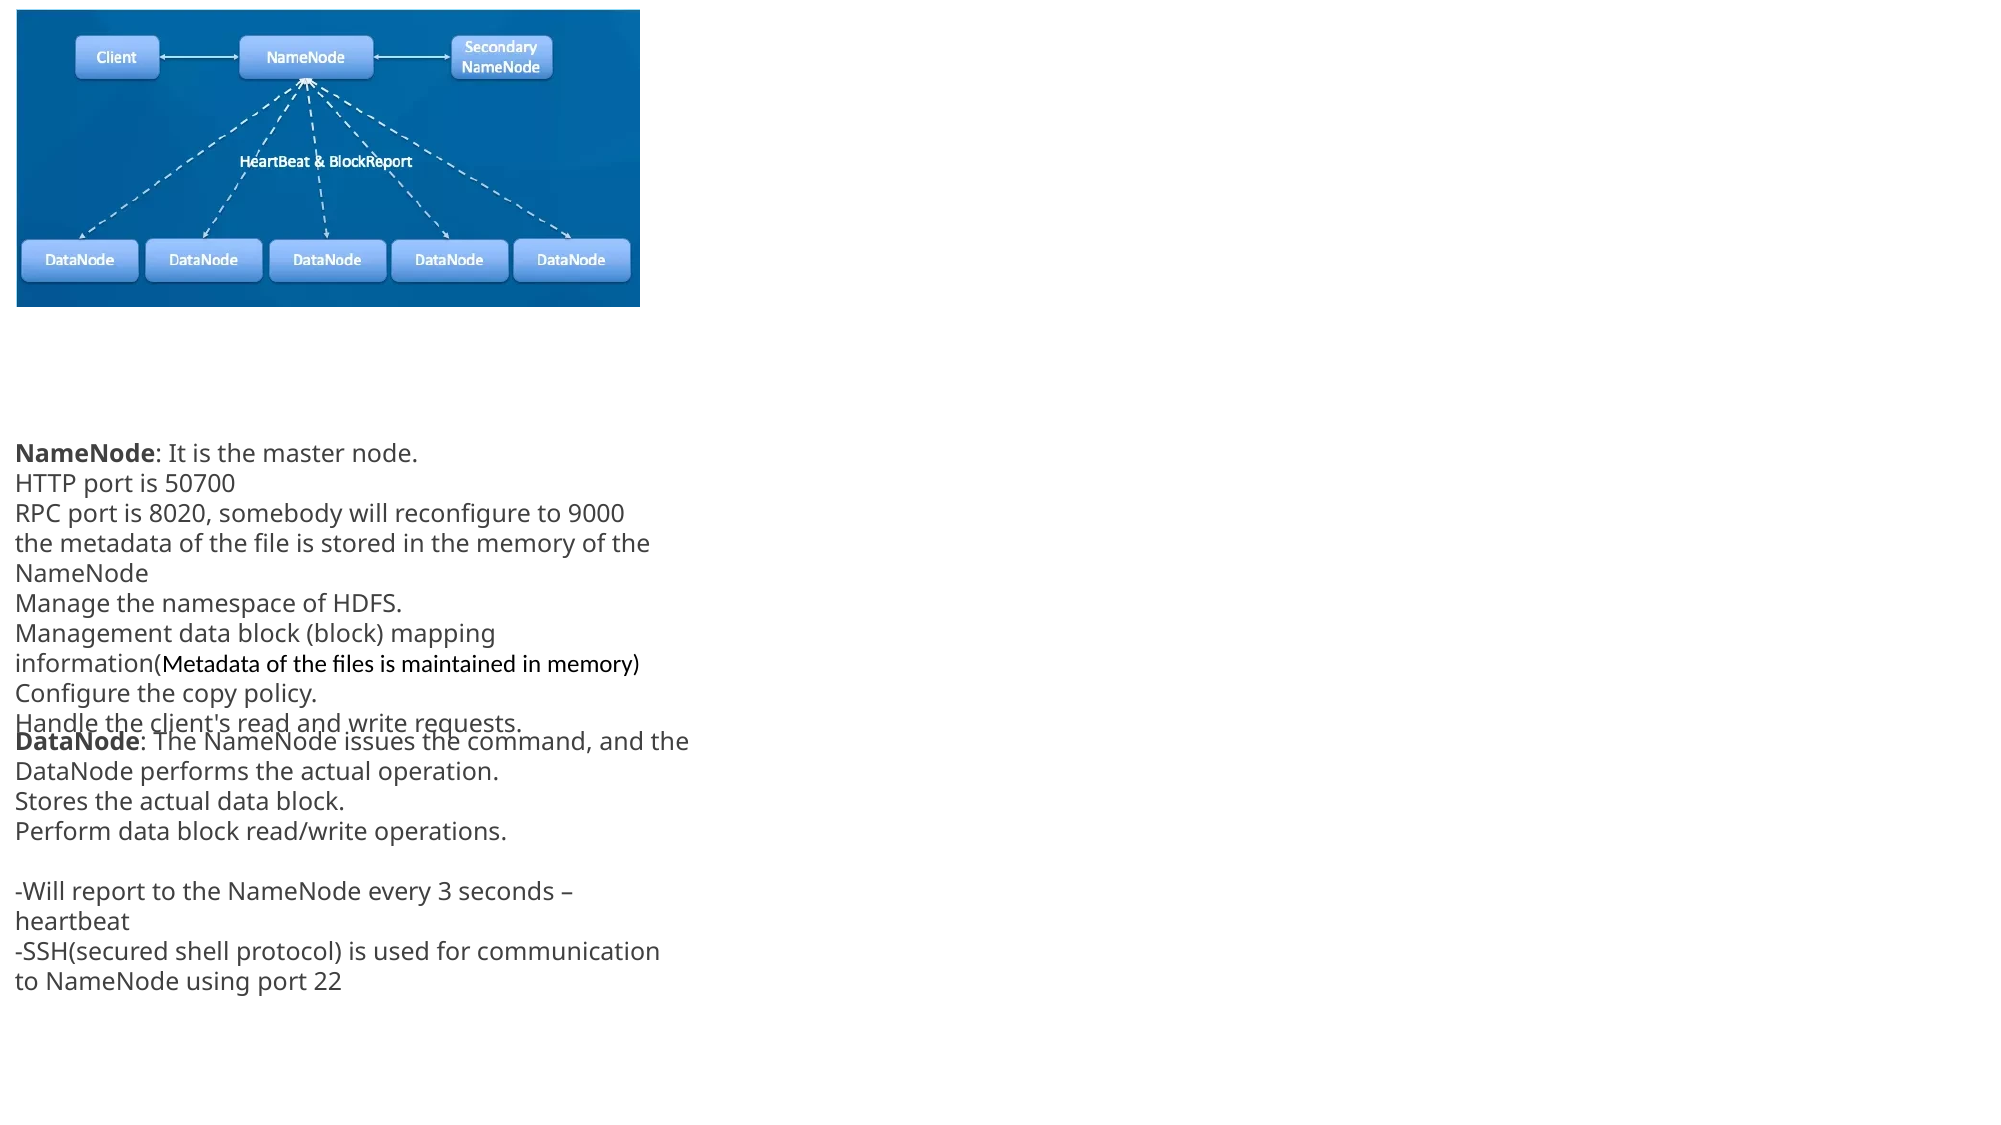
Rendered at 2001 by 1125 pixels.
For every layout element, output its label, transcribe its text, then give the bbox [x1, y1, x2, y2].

picture [16, 9, 640, 307]
text_box NameNode: It is the master node. HTTP port is 50700 RPC port is 8020, somebody will reconfigure to 9000 the metadata of the file is stored in the memory of the NameNode Manage the namespace of HDFS. Management data block (block) mapping information(Metadata of the files is maintained in memory) Configure the copy policy. Handle the client's read and write requests. [0, 430, 707, 718]
text_box DataNode: The NameNode issues the command, and the DataNode performs the actual operation. Stores the actual data block. Perform data block read/write operations. -Will report to the NameNode every 3 seconds – heartbeat -SSH(secured shell protocol) is used for communication to NameNode using port 22 [0, 718, 707, 1063]
